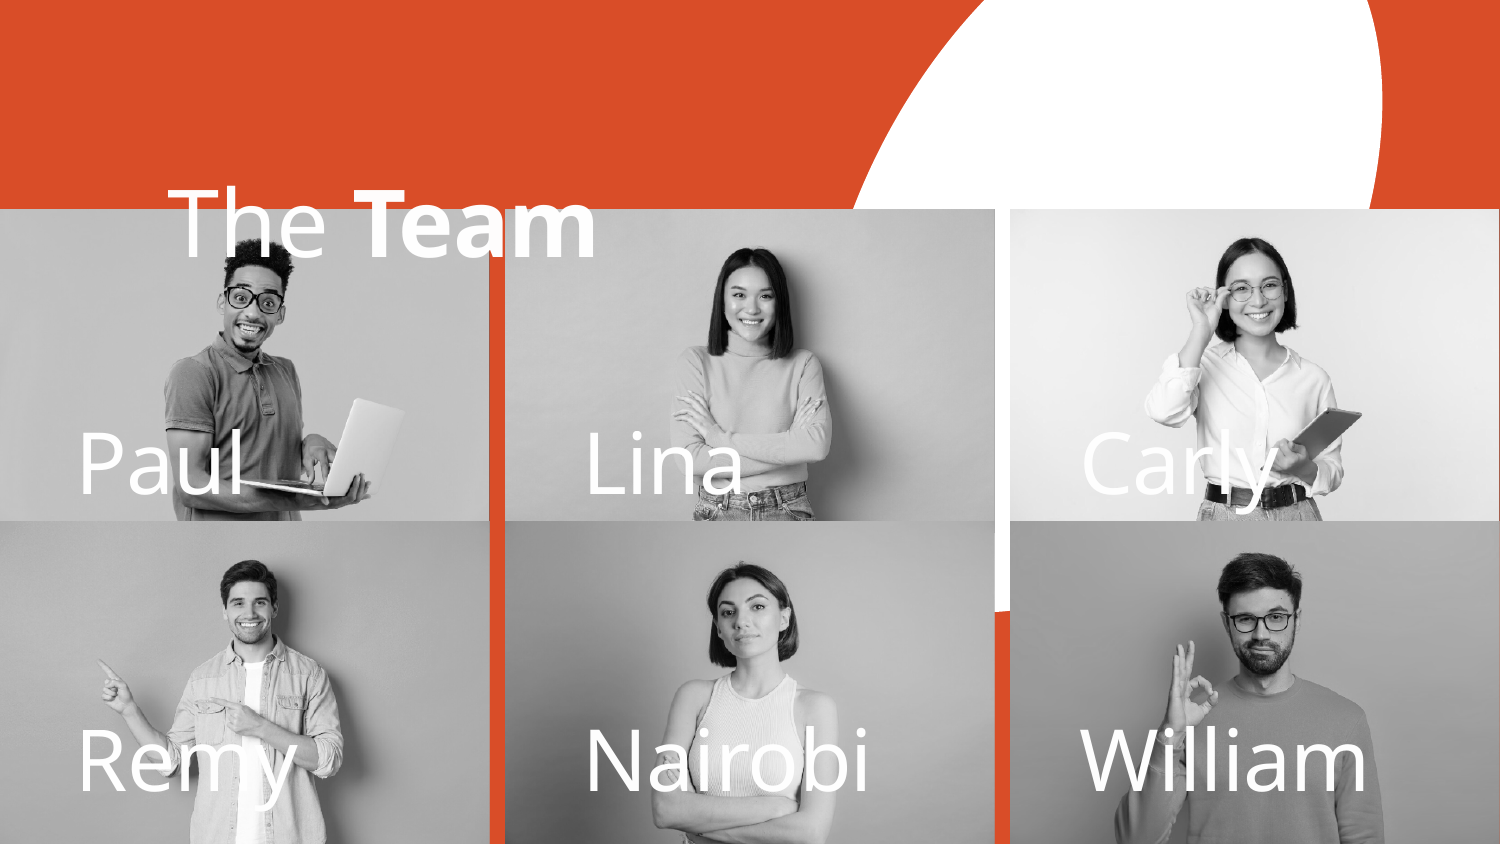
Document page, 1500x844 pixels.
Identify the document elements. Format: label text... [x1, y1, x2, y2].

picture [505, 209, 995, 844]
picture [1010, 209, 1500, 844]
picture [0, 209, 490, 844]
text_box The Team [153, 135, 670, 276]
text_box [853, 0, 1383, 612]
